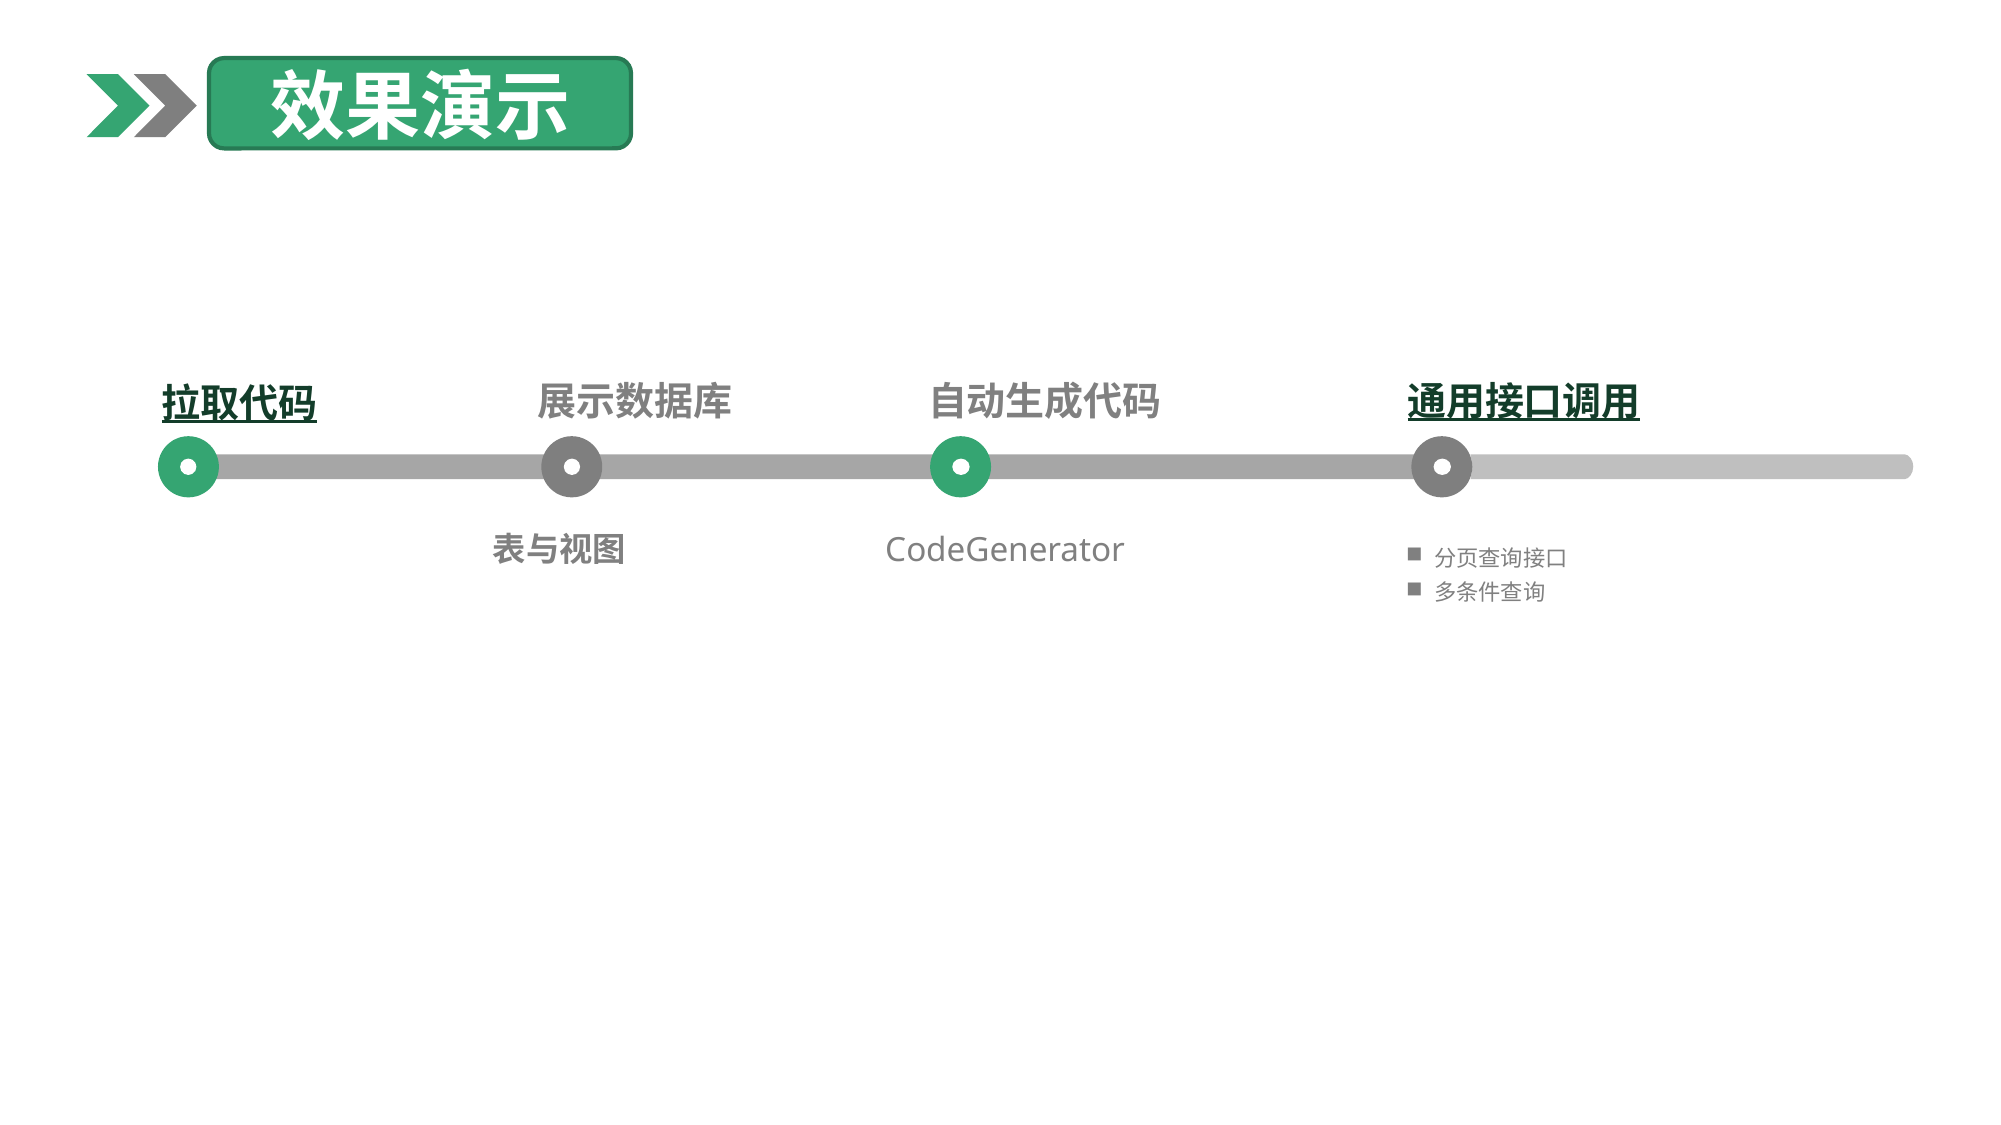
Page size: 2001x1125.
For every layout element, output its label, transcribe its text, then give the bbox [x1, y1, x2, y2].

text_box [1390, 528, 1914, 660]
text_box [929, 435, 992, 498]
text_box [1411, 435, 1473, 498]
text_box [223, 454, 535, 480]
text_box [997, 454, 1406, 480]
text_box [608, 454, 924, 480]
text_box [866, 520, 1207, 647]
text_box 拉取代码 [146, 370, 333, 442]
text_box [541, 435, 603, 498]
text_box 通用接口调用 [1392, 369, 1656, 441]
text_box 展示数据库 [522, 369, 747, 431]
text_box 自动生成代码 [913, 369, 1176, 431]
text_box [476, 520, 812, 644]
text_box [1478, 454, 1914, 480]
text_box 效果演示 [206, 55, 634, 151]
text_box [157, 435, 220, 498]
